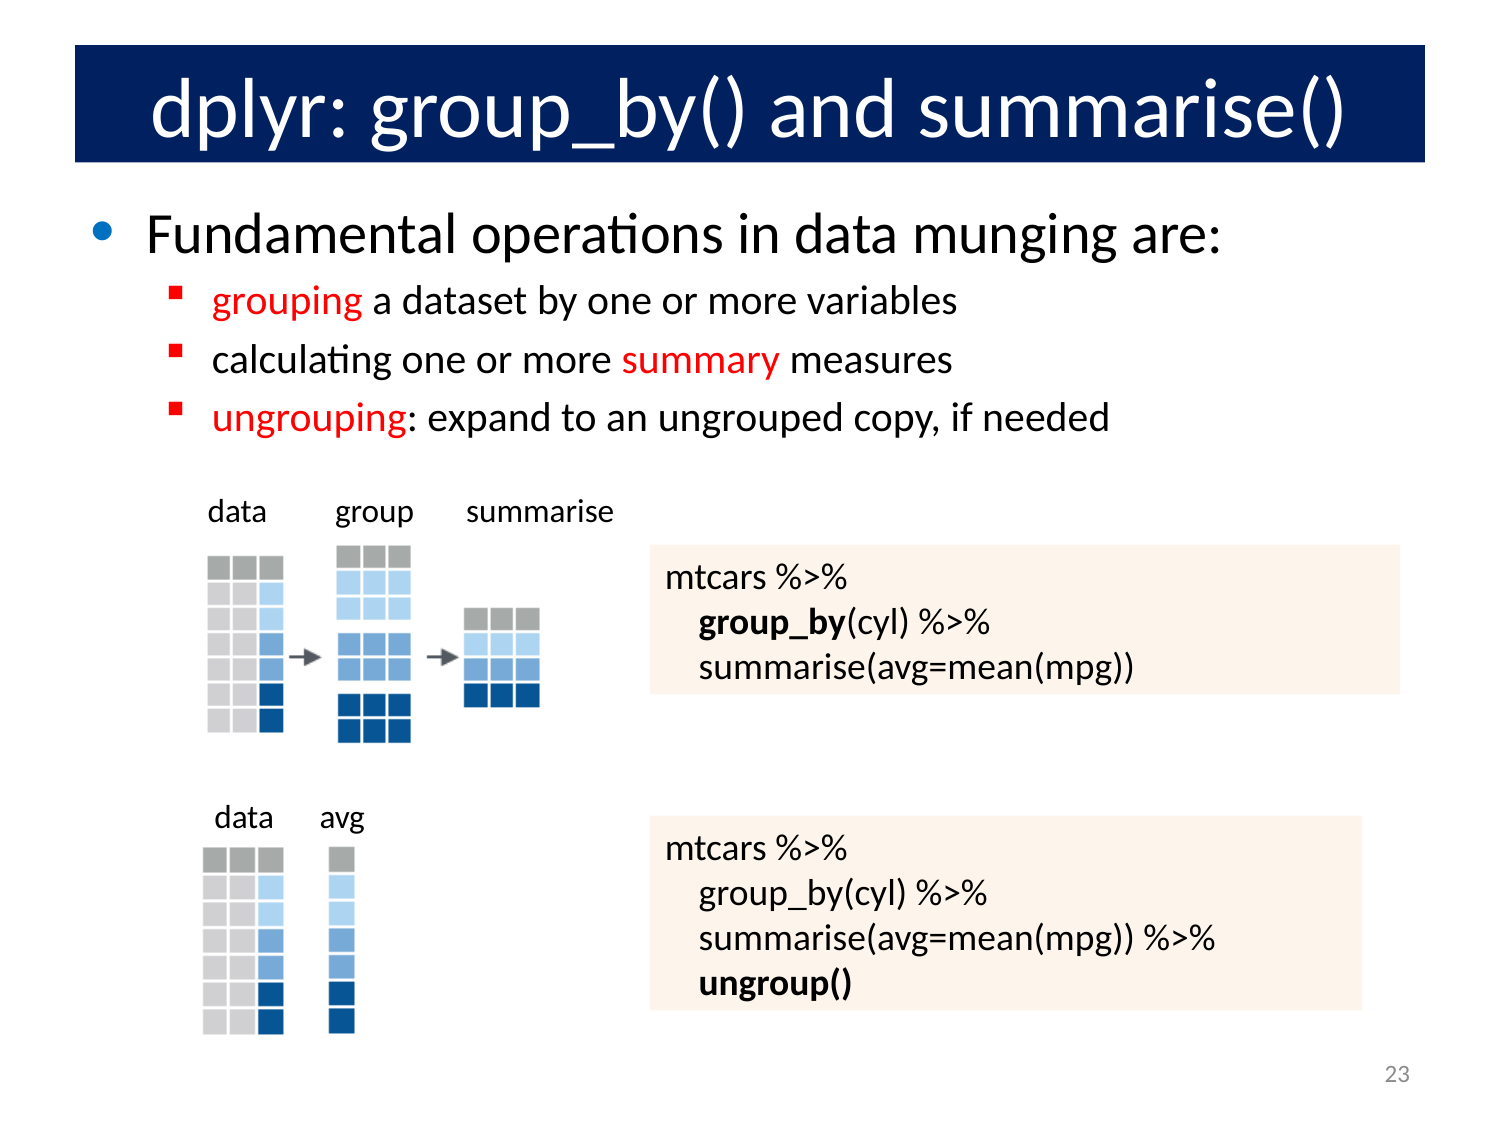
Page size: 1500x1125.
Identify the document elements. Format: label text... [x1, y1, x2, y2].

text_box mtcars %>% group_by(cyl) %>% summarise(avg=mean(mpg)) [649, 544, 1400, 695]
text_box data [174, 481, 300, 537]
slide_number 23 [1074, 1042, 1425, 1103]
list Fundamental operations in data munging are: grouping a dataset by one or more variables calculating one or more summary measures ungrouping: expand to an ungrouped copy, if needed [75, 187, 1425, 463]
title dplyr: group_by() and summarise() [75, 45, 1425, 163]
text_box group [305, 481, 430, 532]
picture [198, 534, 565, 753]
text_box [197, 787, 381, 1041]
text_box mtcars %>% group_by(cyl) %>% summarise(avg=mean(mpg)) %>% ungroup() [650, 815, 1363, 1011]
text_box summarise [430, 481, 650, 537]
